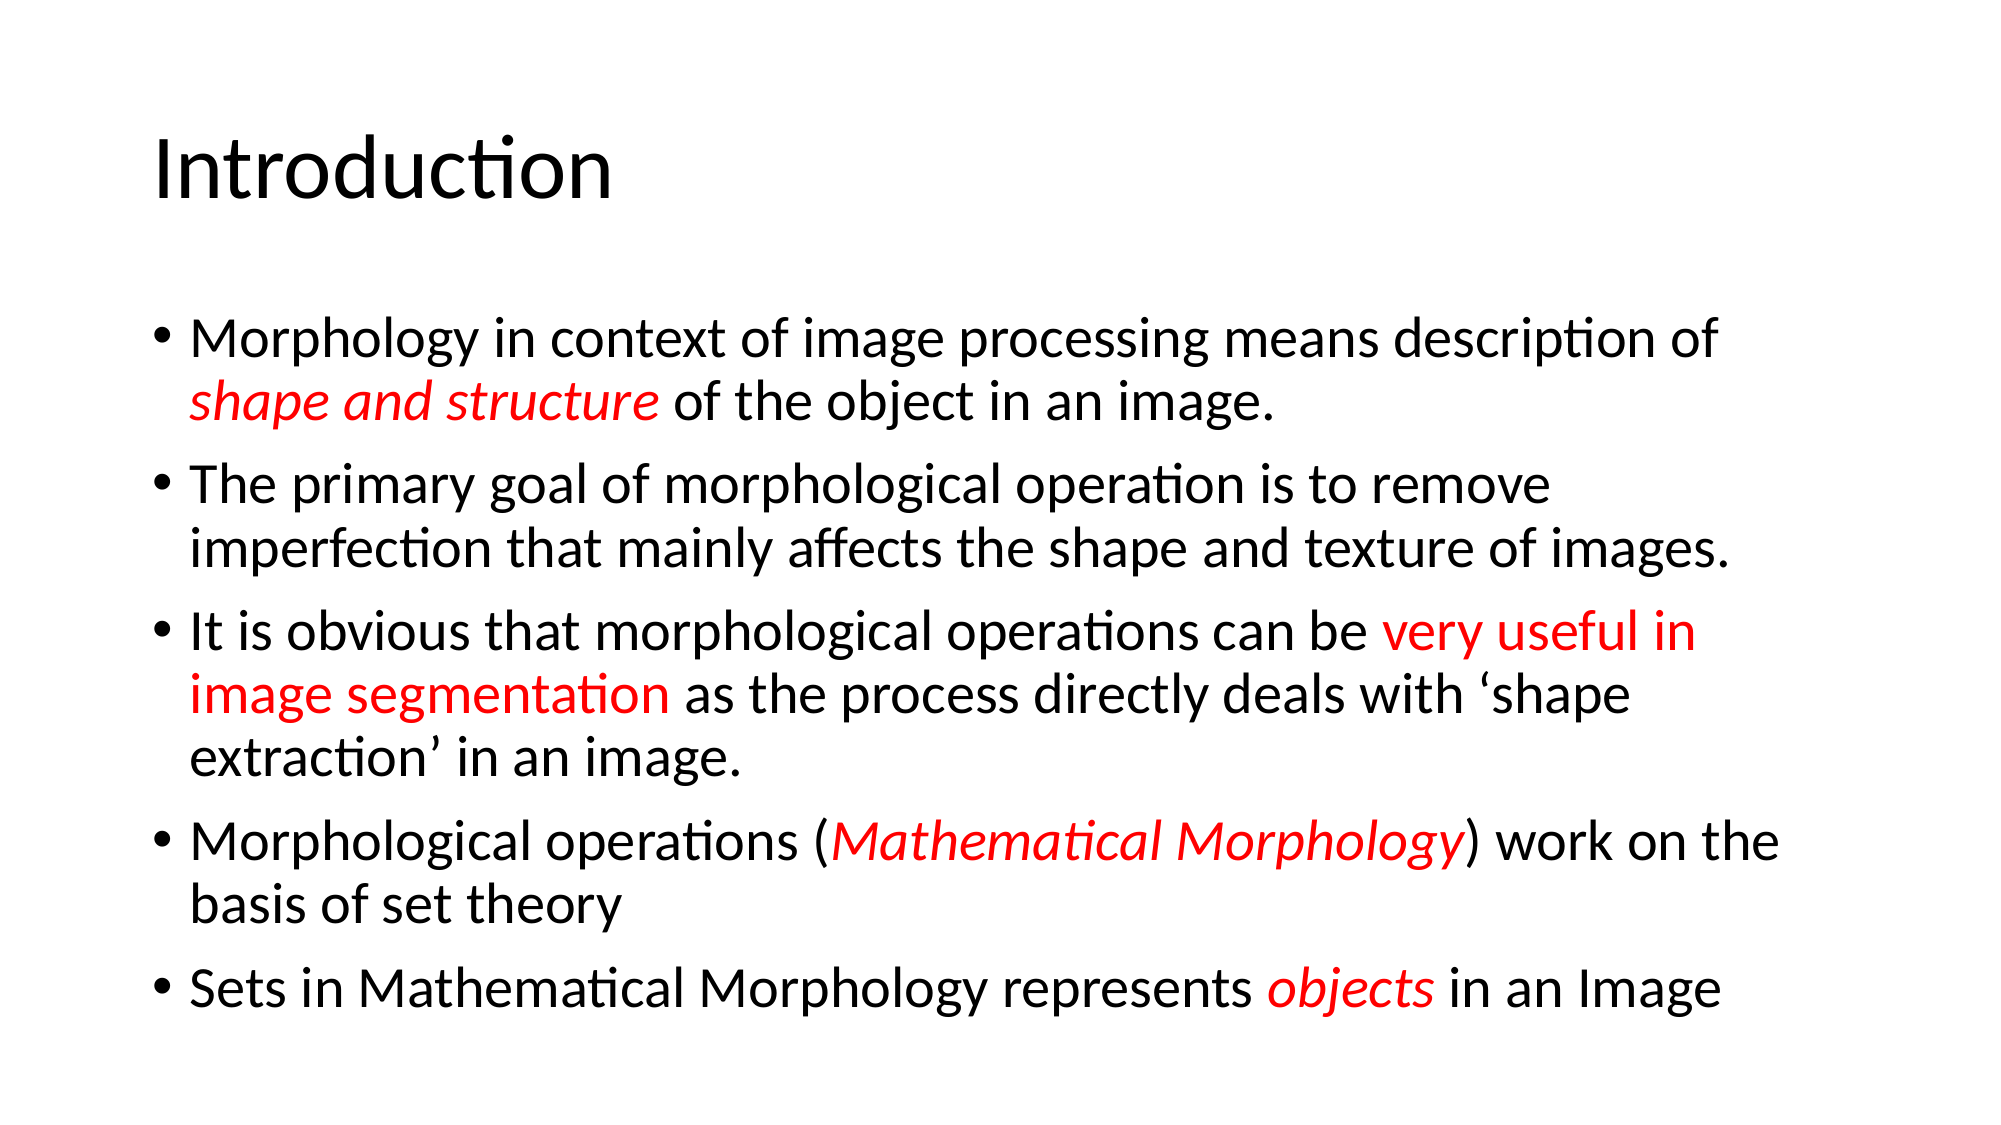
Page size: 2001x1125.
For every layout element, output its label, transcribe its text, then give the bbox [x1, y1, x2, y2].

title Introduction [137, 59, 1863, 278]
list Morphology in context of image processing means description of shape and structure of the object in an image. The primary goal of morphological operation is to remove imperfection that mainly affects the shape and texture of images. It is obvious that morphological operations can be very useful in image segmentation as the process directly deals with ‘shape extraction’ in an image. Morphological operations (Mathematical Morphology) work on the basis of set theory Sets in Mathematical Morphology represents objects in an Image [137, 299, 1863, 1066]
